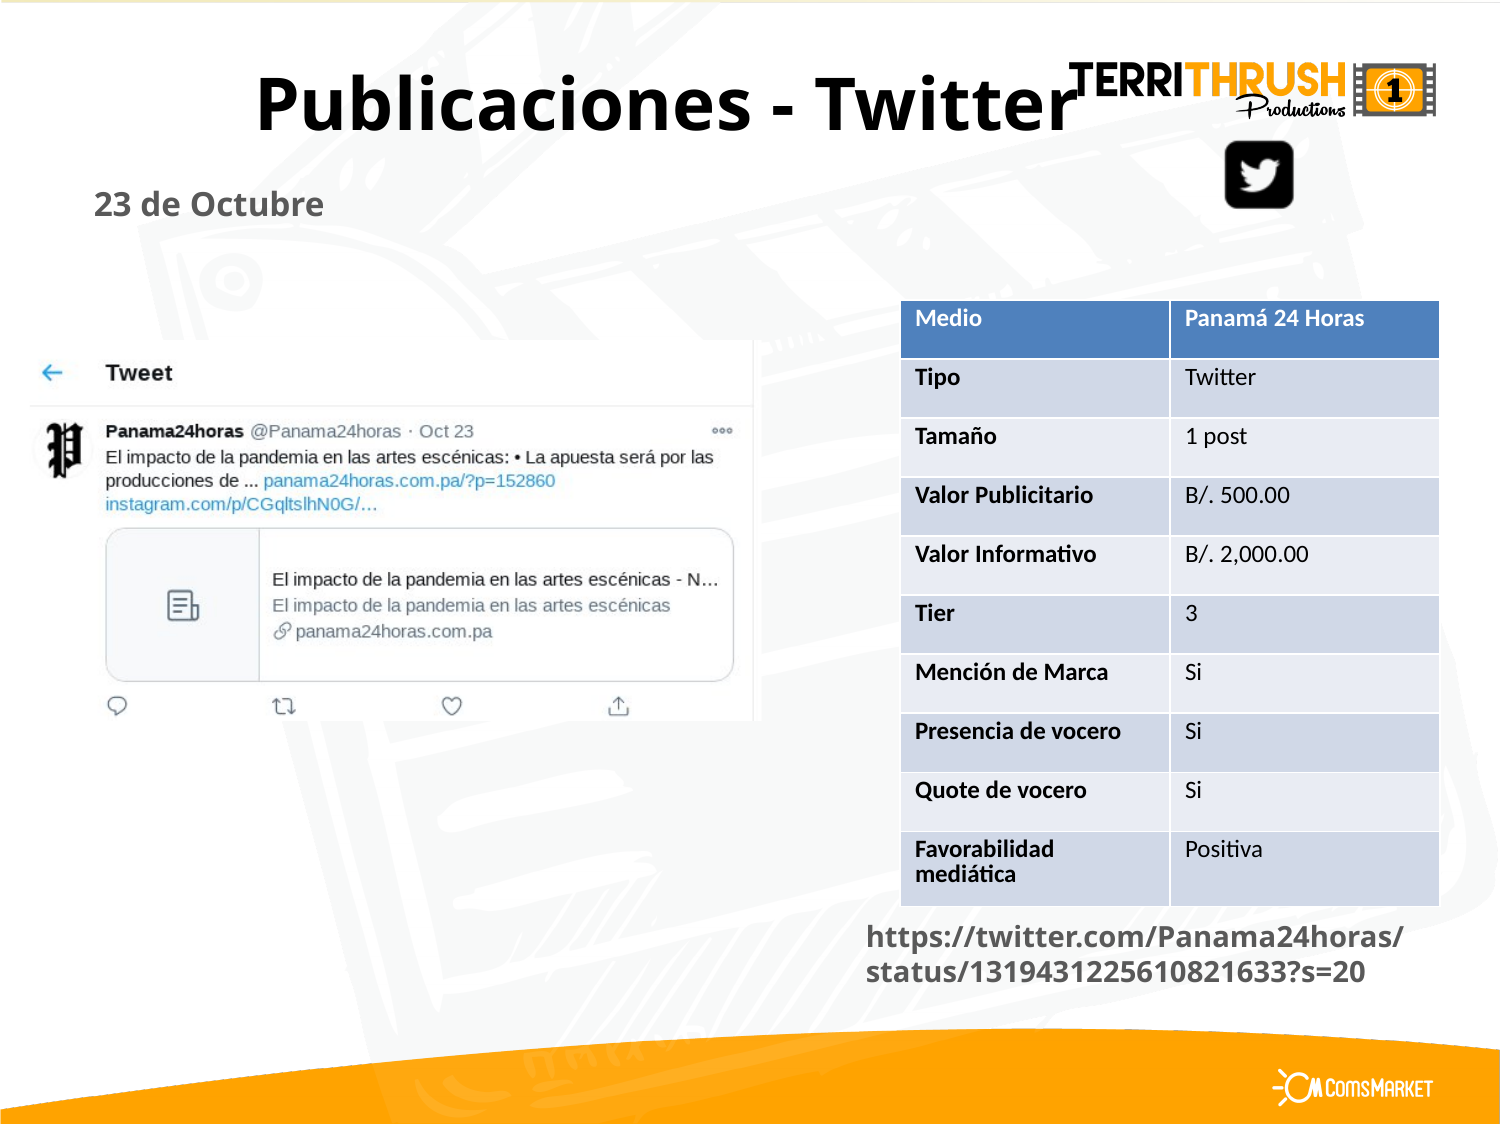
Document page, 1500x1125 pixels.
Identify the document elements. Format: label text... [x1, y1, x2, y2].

picture [0, 0, 1500, 1125]
table_cell Valor Informativo [901, 537, 1169, 594]
table_cell Si [1171, 655, 1439, 712]
table_header Medio [901, 301, 1169, 358]
text_box 23 de Octubre [59, 179, 360, 225]
table_cell Valor Publicitario [901, 478, 1169, 535]
table_cell Si [1171, 714, 1439, 772]
table_cell 3 [1171, 596, 1439, 653]
table_cell B/. 2,000.00 [1171, 537, 1439, 594]
table_cell B/. 500.00 [1171, 478, 1439, 535]
table_cell Tier [901, 596, 1169, 653]
table_cell Si [1171, 773, 1439, 831]
table_cell Quote de vocero [901, 773, 1169, 831]
table_cell Mención de Marca [901, 655, 1169, 712]
table_cell 1 post [1171, 419, 1439, 476]
table_cell Presencia de vocero [901, 714, 1169, 772]
table_cell Positiva [1171, 832, 1439, 906]
table_cell Tamaño [901, 419, 1169, 476]
table_cell Twitter [1171, 360, 1439, 417]
table_header Panamá 24 Horas [1171, 301, 1439, 358]
table_cell Favorabilidad mediática [901, 832, 1169, 906]
text_box https://twitter.com/Panama24horas/status/1319431225610821633?s=20 [857, 918, 1479, 989]
table_cell Tipo [901, 360, 1169, 417]
title Publicaciones - Twitter [163, 63, 1170, 152]
